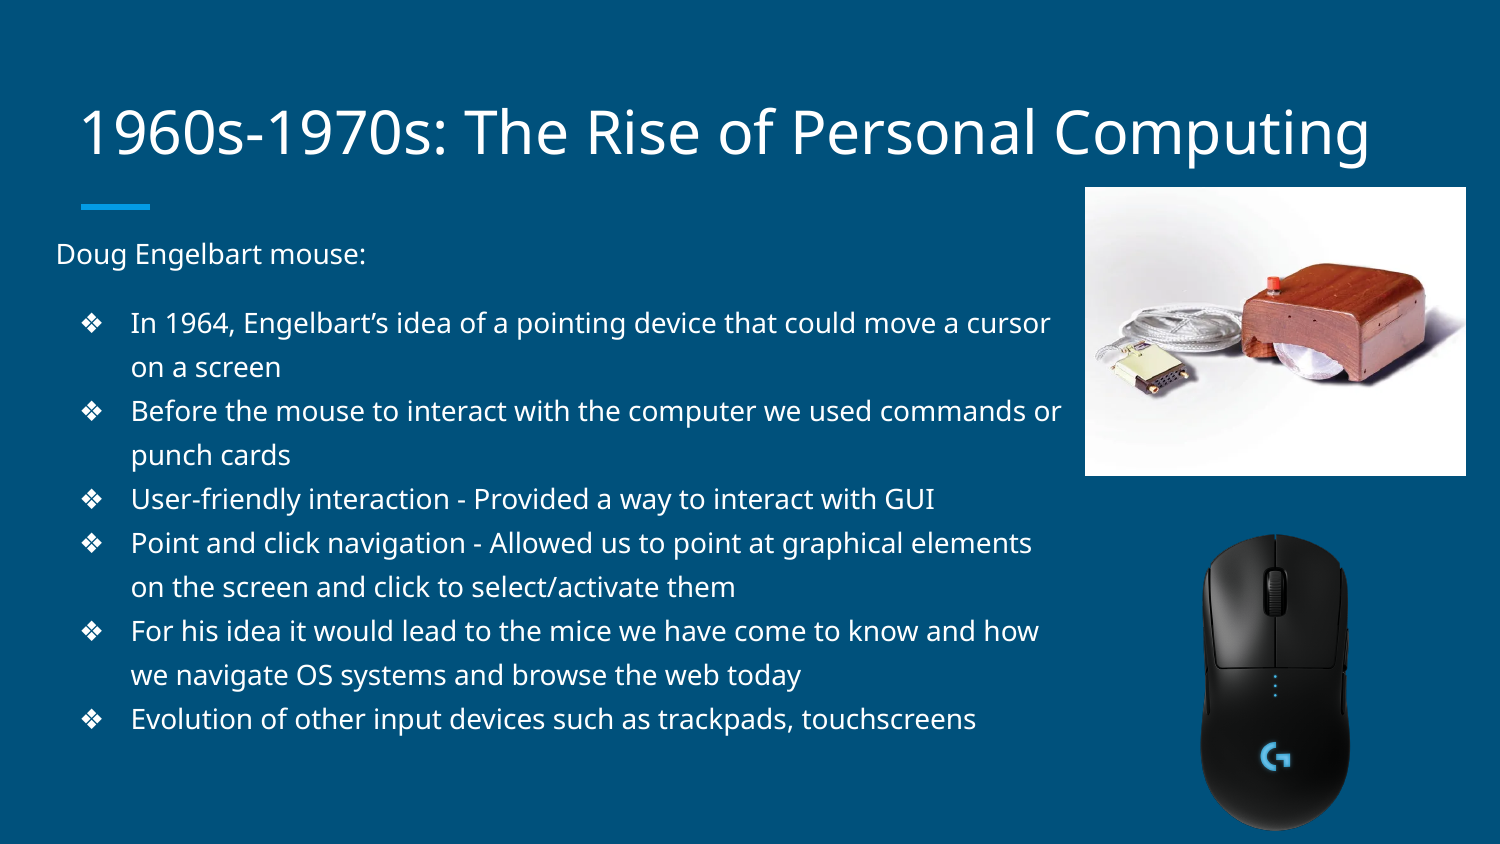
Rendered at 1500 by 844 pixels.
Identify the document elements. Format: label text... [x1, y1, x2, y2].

picture [1201, 535, 1349, 830]
title 1960s-1970s: The Rise of Personal Computing [63, 75, 1437, 188]
list Doug Engelbart mouse: In 1964, Engelbart’s idea of a pointing device that could move a cursor on a screen Before the mouse to interact with the computer we used commands or punch cards User-friendly interaction - Provided a way to interact with GUI Point and click navigation - Allowed us to point at graphical elements on the screen and click to select/activate them For his idea it would lead to the mice we have come to know and how we navigate OS systems and browse the web today Evolution of other input devices such as trackpads, touchscreens [40, 213, 1086, 839]
picture [1086, 188, 1465, 475]
